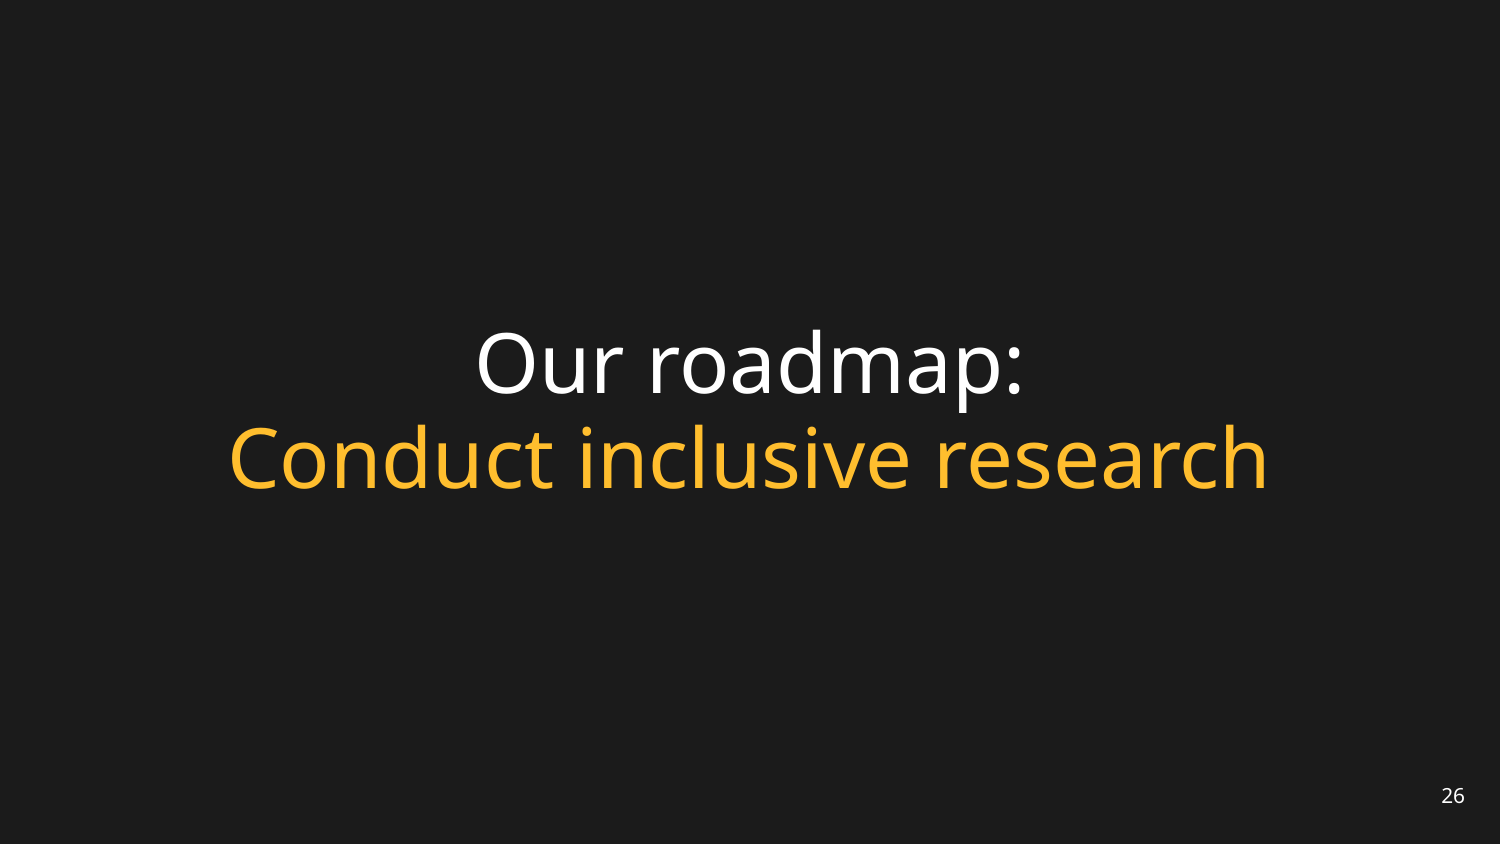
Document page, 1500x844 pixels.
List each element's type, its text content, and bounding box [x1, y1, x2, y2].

slide_number 26 [1389, 764, 1480, 830]
title Our roadmap: Conduct inclusive research [51, 72, 1449, 753]
